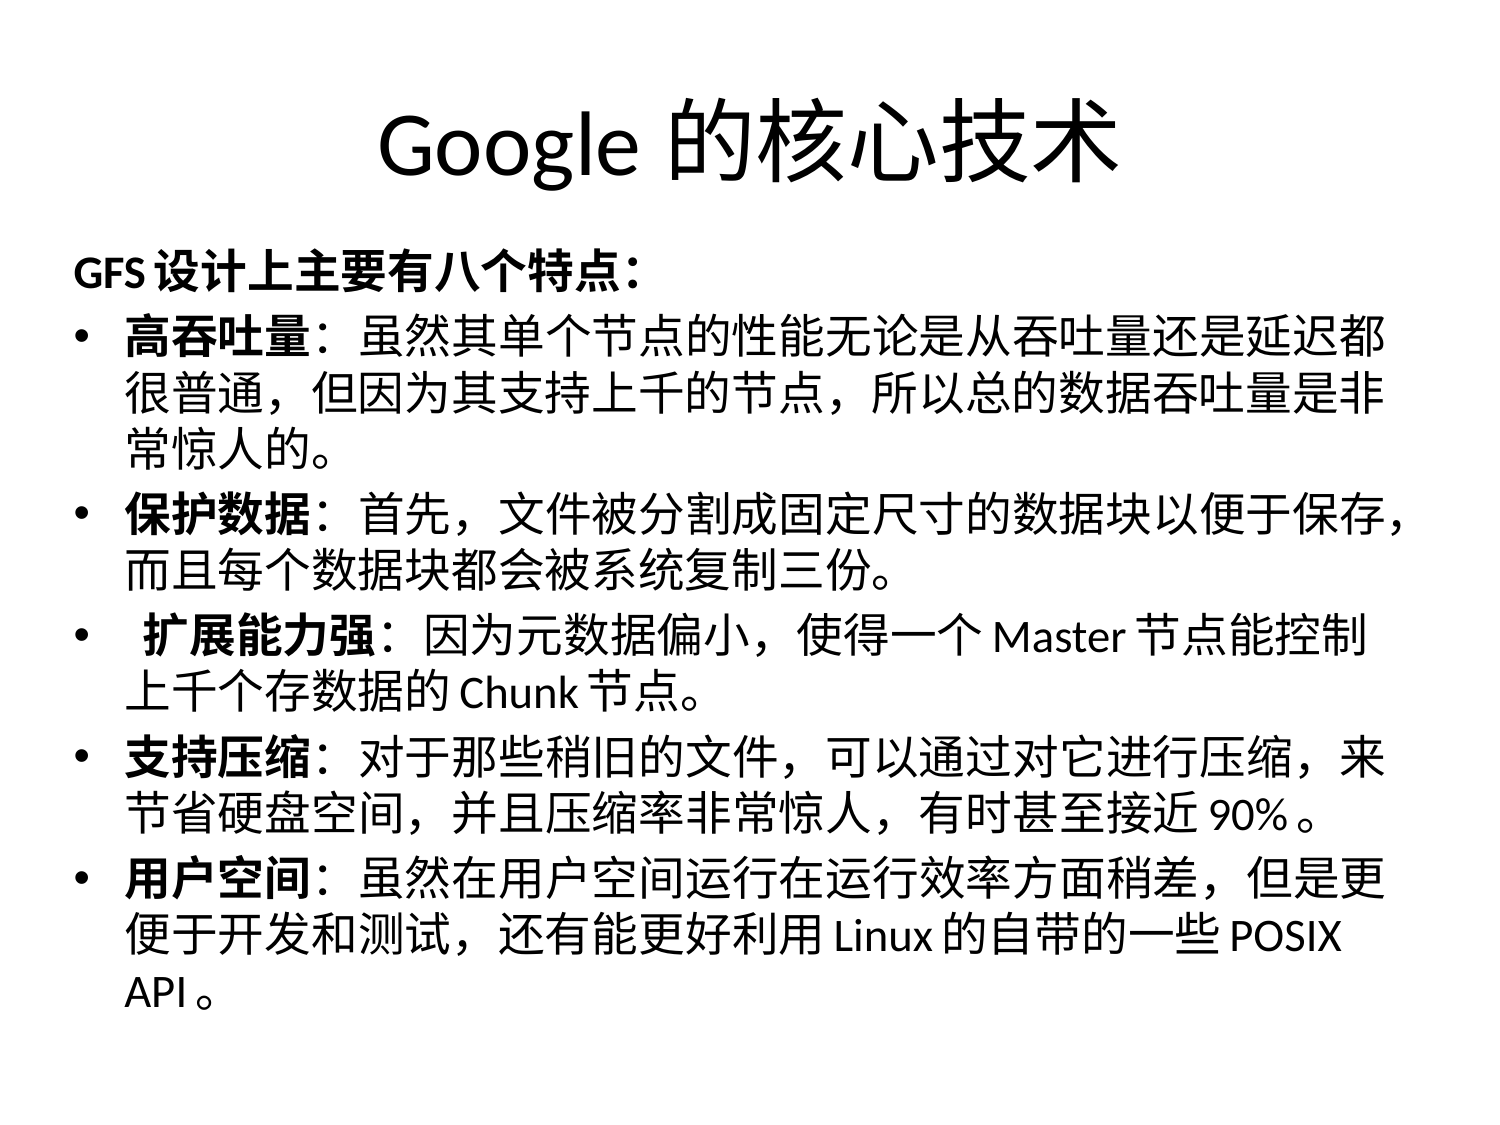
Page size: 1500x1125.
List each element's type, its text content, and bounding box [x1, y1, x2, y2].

list GFS设计上主要有八个特点： 高吞吐量：虽然其单个节点的性能无论是从吞吐量还是延迟都很普通，但因为其支持上千的节点，所以总的数据吞吐量是非常惊人的。 保护数据：首先，文件被分割成固定尺寸的数据块以便于保存，而且每个数据块都会被系统复制三份。 扩展能力强：因为元数据偏小，使得一个Master节点能控制上千个存数据的Chunk节点。 支持压缩：对于那些稍旧的文件，可以通过对它进行压缩，来节省硬盘空间，并且压缩率非常惊人，有时甚至接近90%。 用户空间：虽然在用户空间运行在运行效率方面稍差，但是更便于开发和测试，还有能更好利用Linux的自带的一些POSIX API。 [58, 234, 1409, 1067]
title Google的核心技术 [75, 45, 1425, 233]
